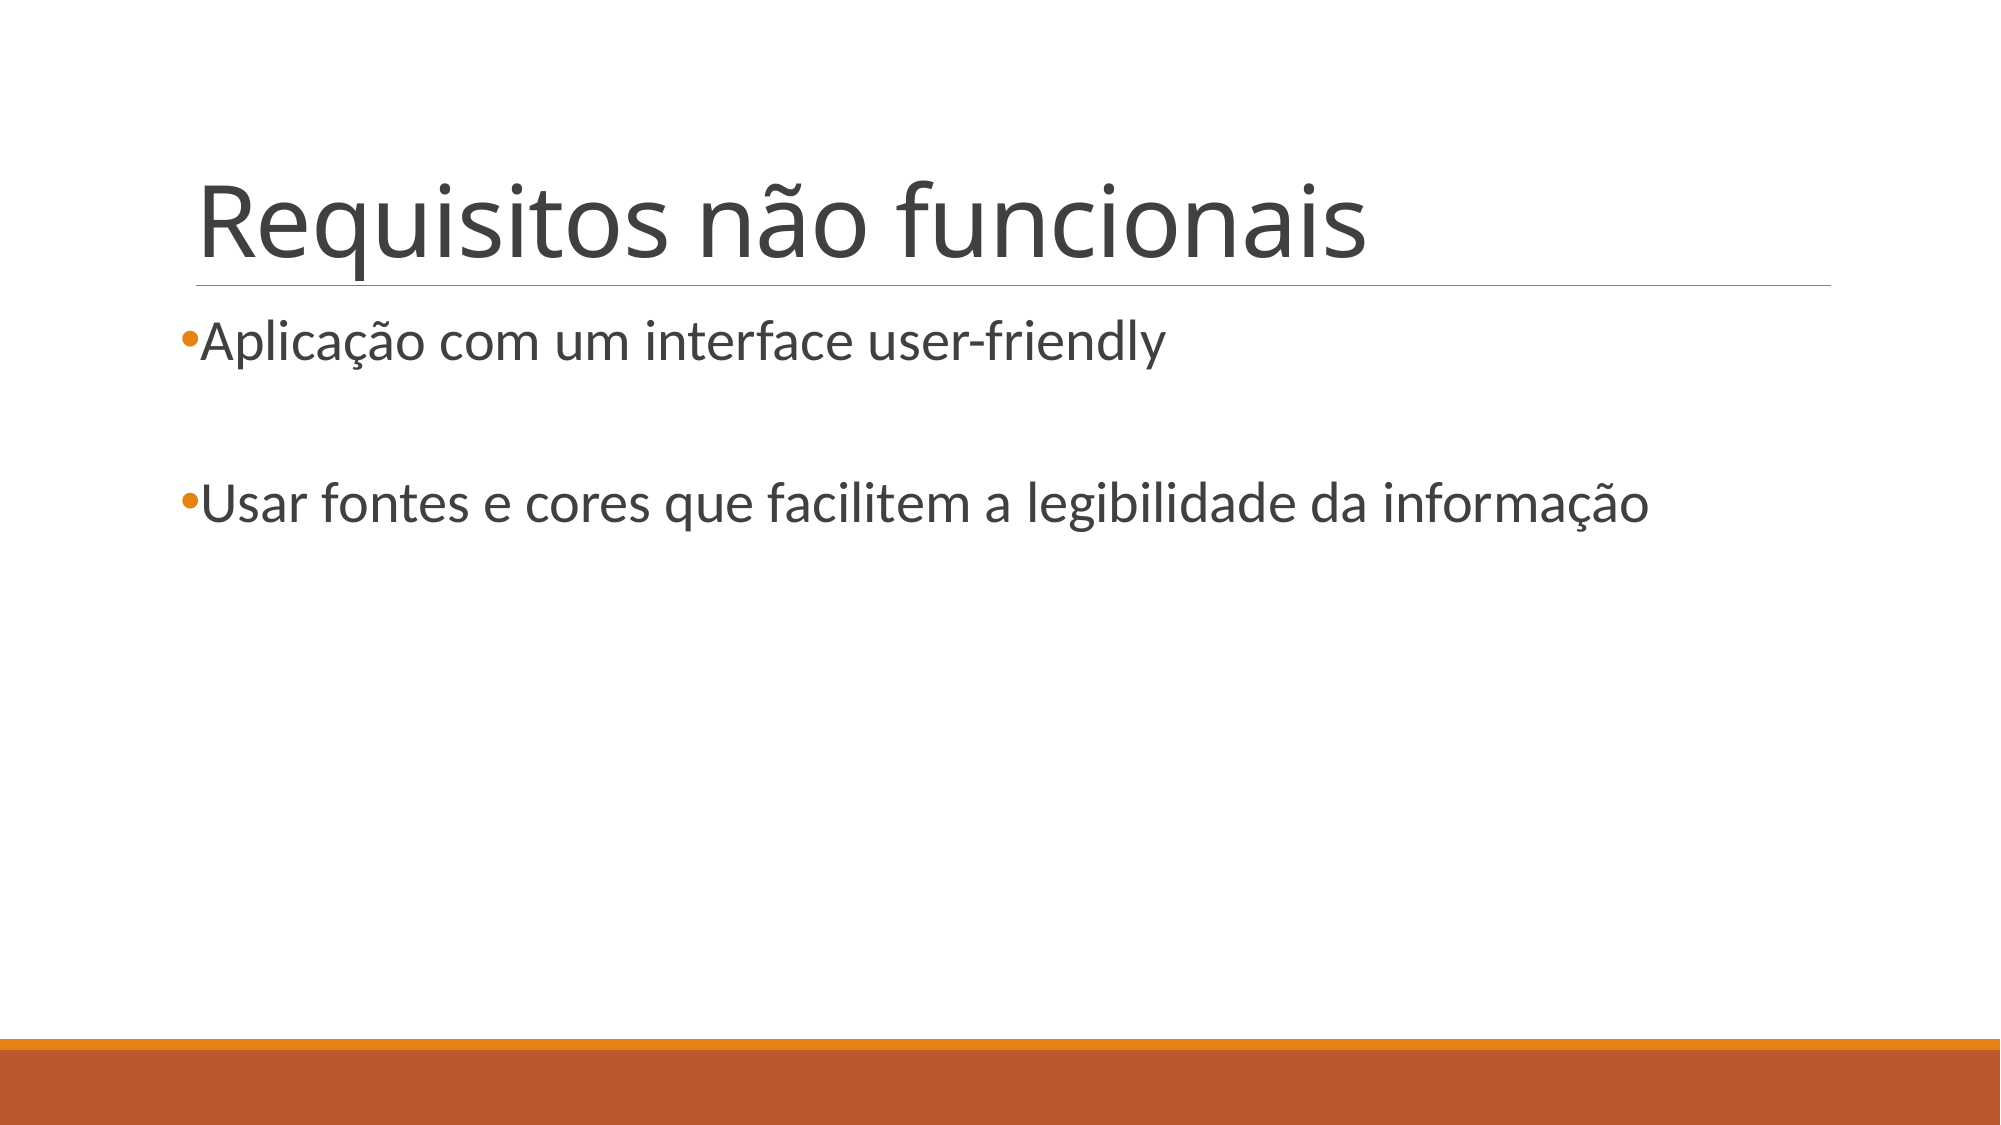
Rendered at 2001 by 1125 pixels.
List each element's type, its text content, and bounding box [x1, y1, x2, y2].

title Requisitos não funcionais [180, 47, 1830, 285]
list Aplicação com um interface user-friendly Usar fontes e cores que facilitem a legibilidade da informação [180, 302, 1830, 963]
